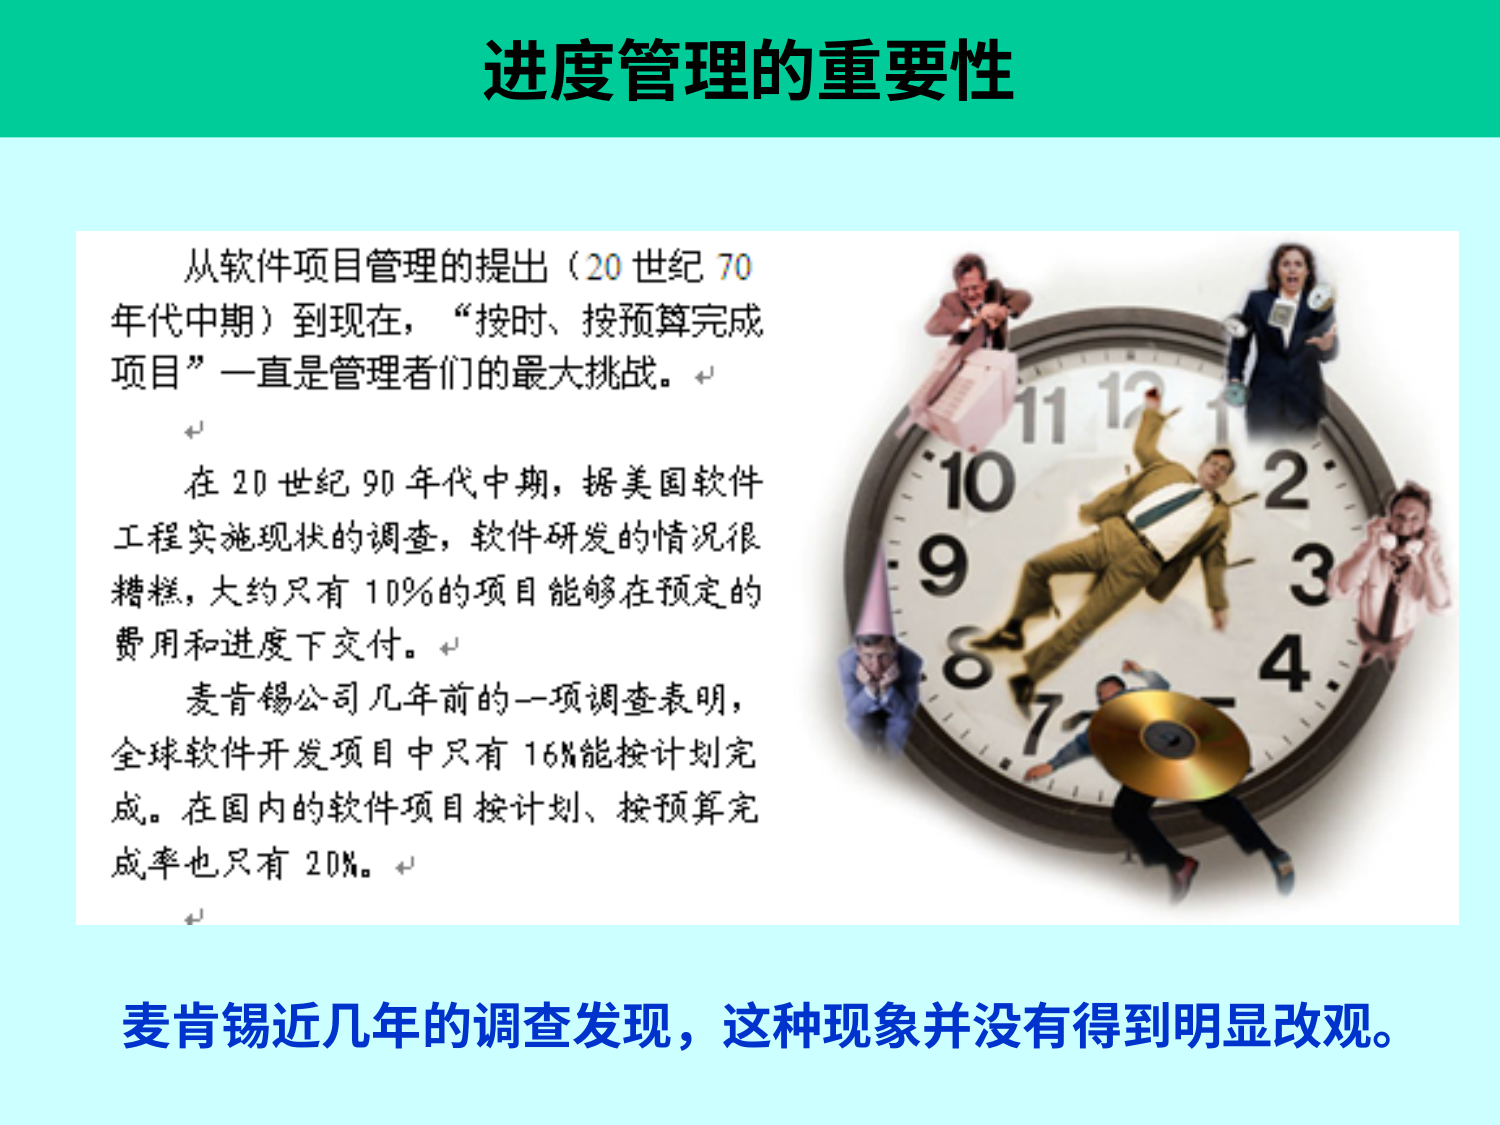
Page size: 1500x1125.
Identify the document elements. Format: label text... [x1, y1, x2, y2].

picture [76, 231, 1459, 925]
text_box 麦肯锡近几年的调查发现，这种现象并没有得到明显改观。 [107, 987, 1437, 1063]
title 进度管理的重要性 [0, 0, 1500, 138]
